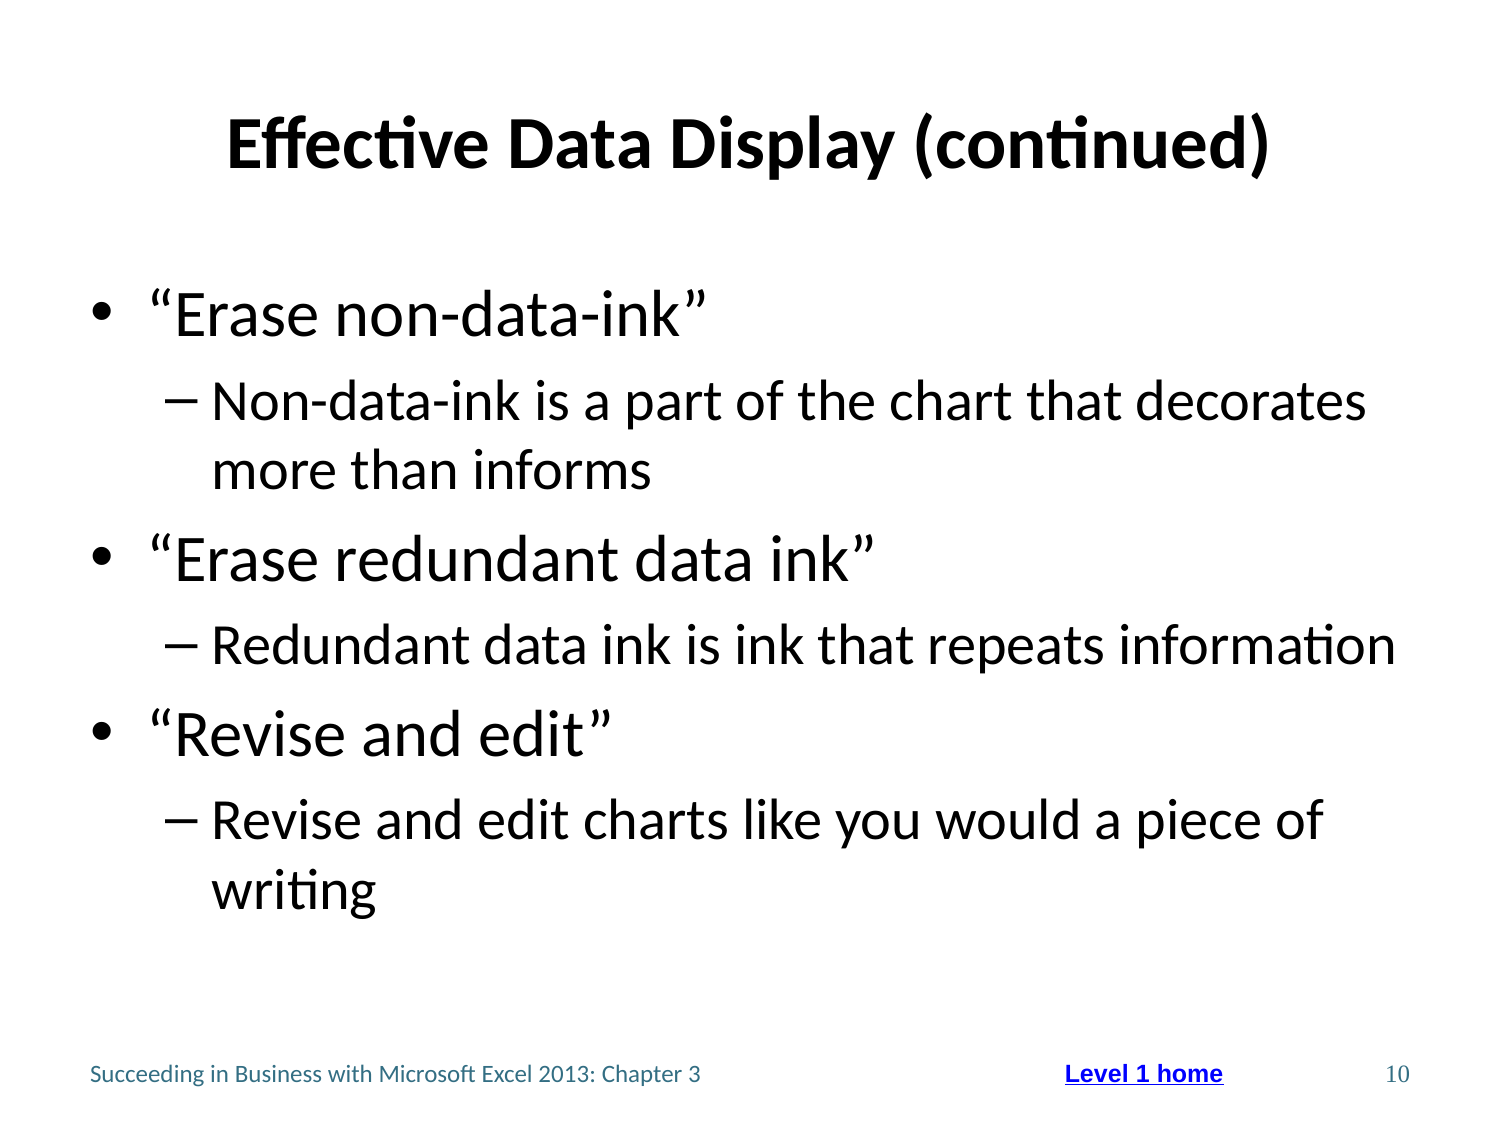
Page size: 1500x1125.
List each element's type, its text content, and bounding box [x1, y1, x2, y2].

title Effective Data Display (continued) [75, 45, 1425, 233]
list “Erase non-data-ink” Non-data-ink is a part of the chart that decorates more than informs “Erase redundant data ink” Redundant data ink is ink that repeats information “Revise and edit” Revise and edit charts like you would a piece of writing [75, 262, 1425, 1005]
footer Succeeding in Business with Microsoft Excel 2013: Chapter 3 [75, 1042, 963, 1103]
slide_number 10 [1074, 1042, 1425, 1103]
text_box Level 1 home [1049, 1050, 1288, 1095]
